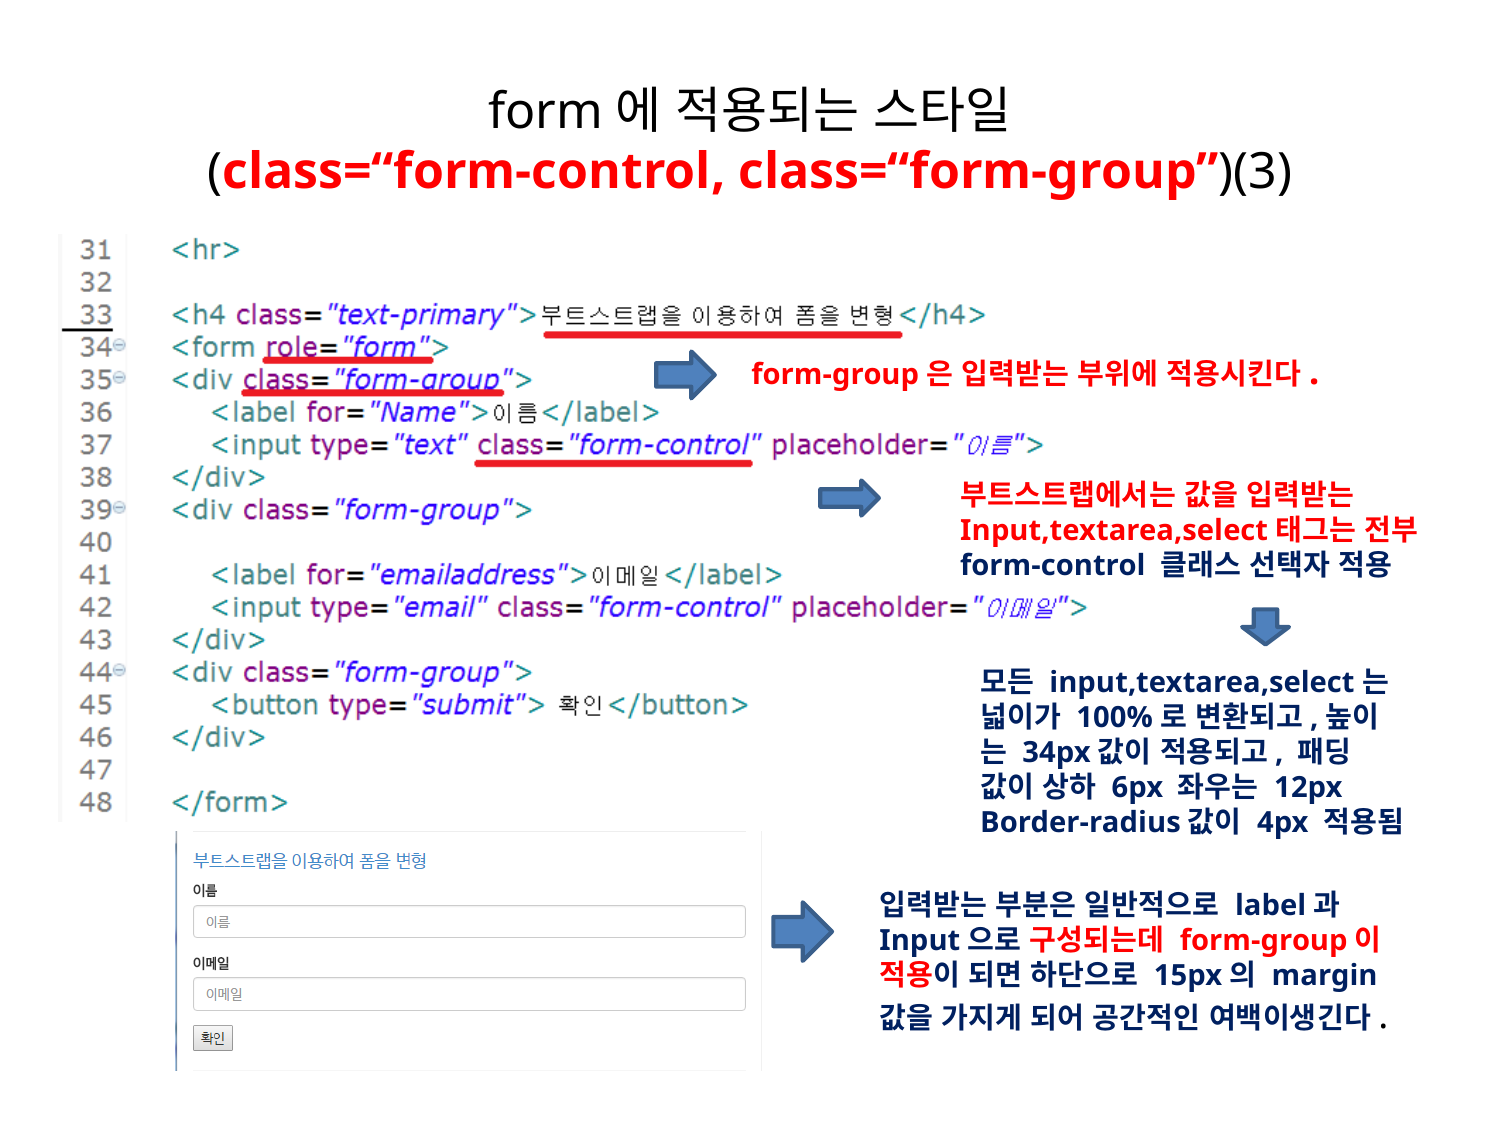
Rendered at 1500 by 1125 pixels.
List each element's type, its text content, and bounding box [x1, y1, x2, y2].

text_box [1240, 607, 1291, 647]
title form에 적용되는 스타일 (class=“form-control, class=“form-group”)(3) [75, 45, 1425, 233]
picture [58, 234, 1161, 822]
picture [175, 831, 762, 1071]
text_box form-group은 입력받는 부위에 적용시킨다. [1166, 339, 1335, 400]
text_box 부트스트랩에서는 값을 입력받는 Input,textarea,select태그는 전부 form-control 클래스 선택자 적용 [1166, 468, 1434, 589]
text_box 모든 input,textarea,select는 넓이가 100%로 변환되고,높이 는 34px값이 적용되고, 패딩 값이 상하 6px 좌우는 12px Border-radius값이 4px 적용됨 [965, 656, 1420, 846]
text_box [771, 900, 835, 963]
text_box 입력받는 부분은 일반적으로 label과 Input으로 구성되는데 form-group이 적용이 되면 하단으로 15px의 margin 값을 가지게 되어 공간적인 여백이생긴다. [864, 878, 1404, 1044]
